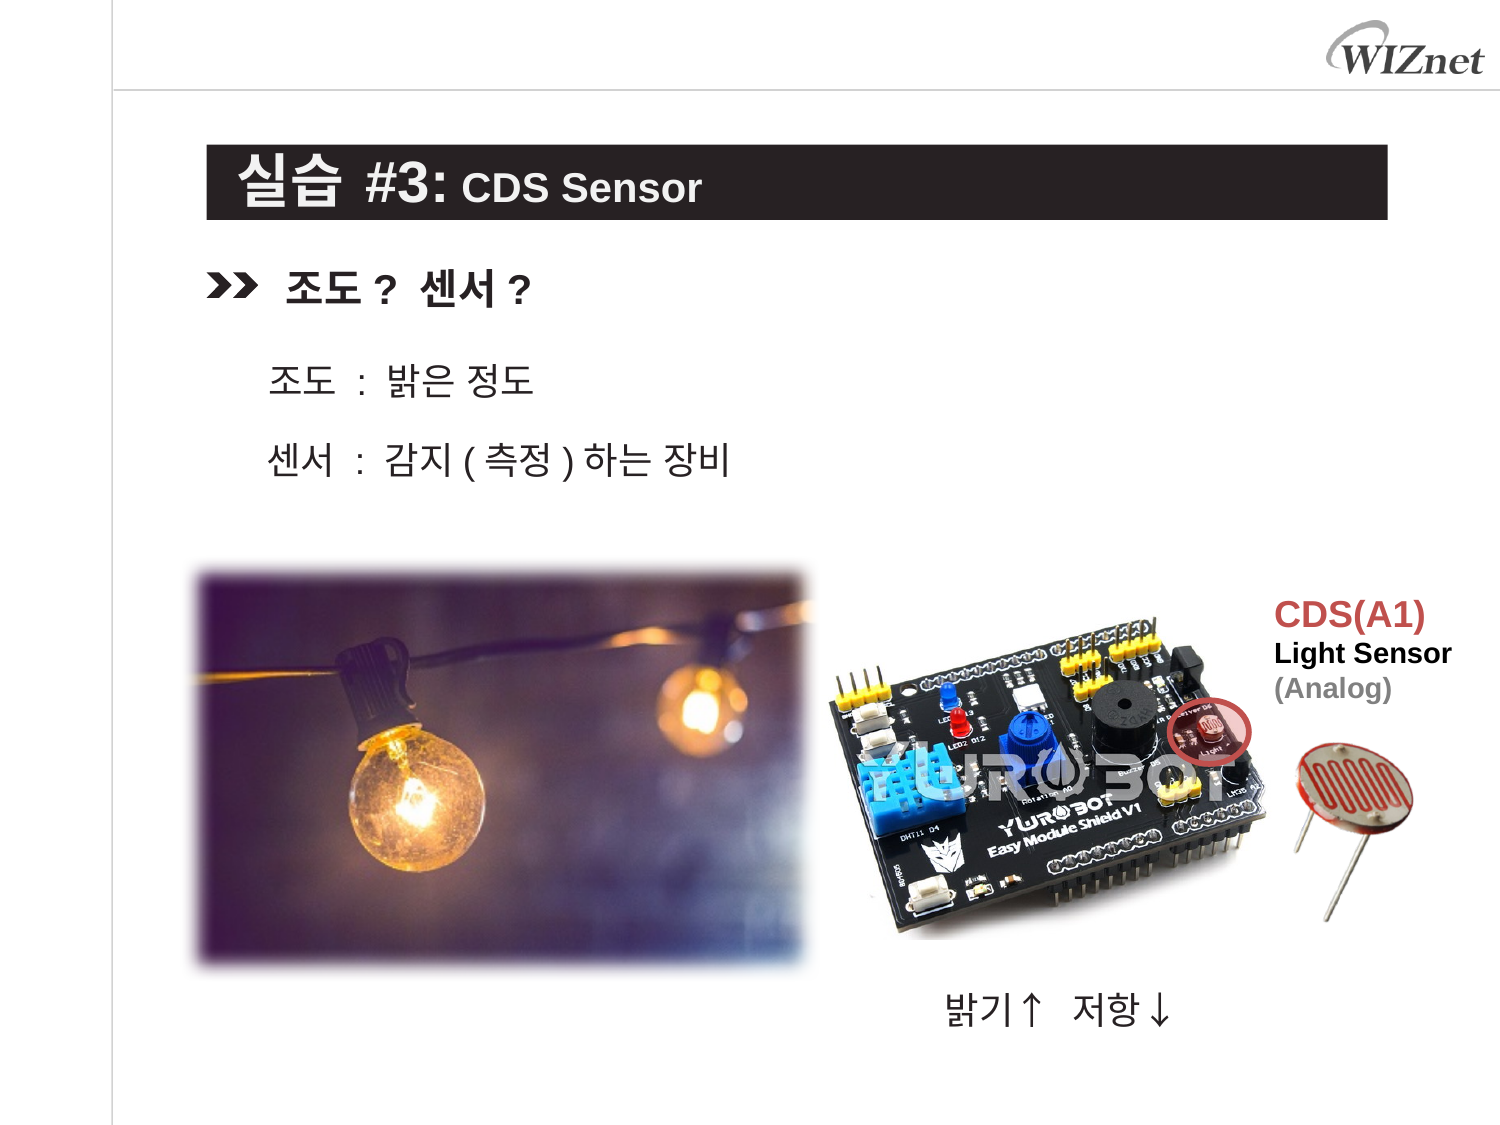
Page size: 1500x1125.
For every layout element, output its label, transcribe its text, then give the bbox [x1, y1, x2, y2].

text_box 밝기↑ 저항↓ [934, 981, 1370, 1037]
text_box 센서 : 감지(측정)하는 장비 [256, 432, 963, 488]
picture [1326, 20, 1485, 74]
text_box 실습 #3: CDS Sensor [194, 137, 1447, 222]
text_box CDS(A1) Light Sensor (Analog) [1259, 582, 1468, 712]
text_box 조도 : 밝은 정도 [258, 353, 693, 409]
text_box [206, 255, 1329, 322]
picture [179, 555, 1442, 983]
